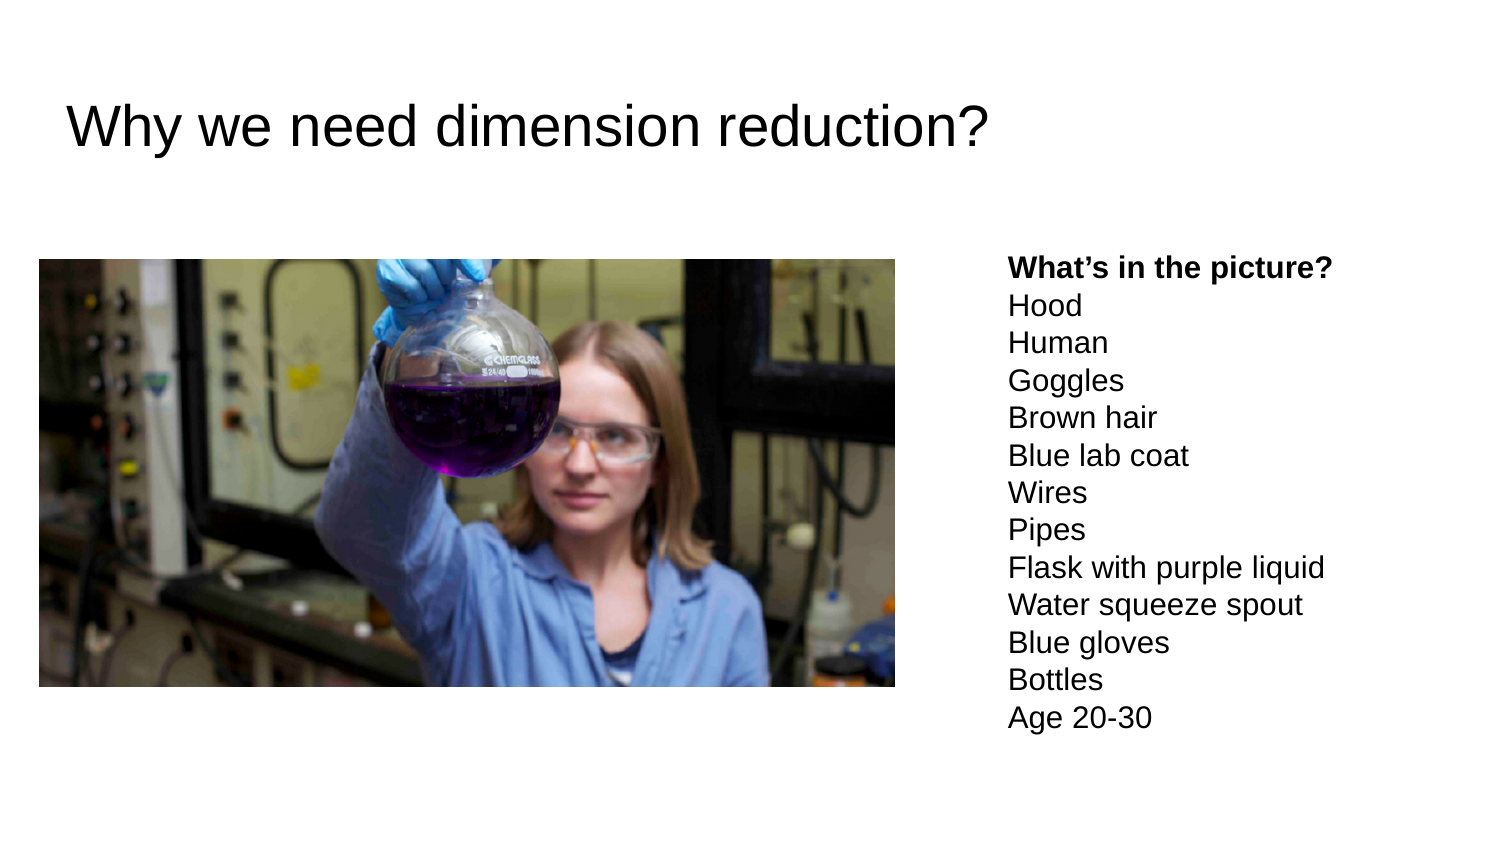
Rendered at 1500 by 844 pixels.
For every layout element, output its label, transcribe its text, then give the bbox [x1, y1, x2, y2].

title Why we need dimension reduction? [51, 72, 1449, 167]
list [38, 258, 896, 688]
text_box What’s in the picture? Hood Human Goggles Brown hair Blue lab coat Wires Pipes Flask with purple liquid Water squeeze spout Blue gloves Bottles Age 20-30 [993, 240, 1349, 742]
